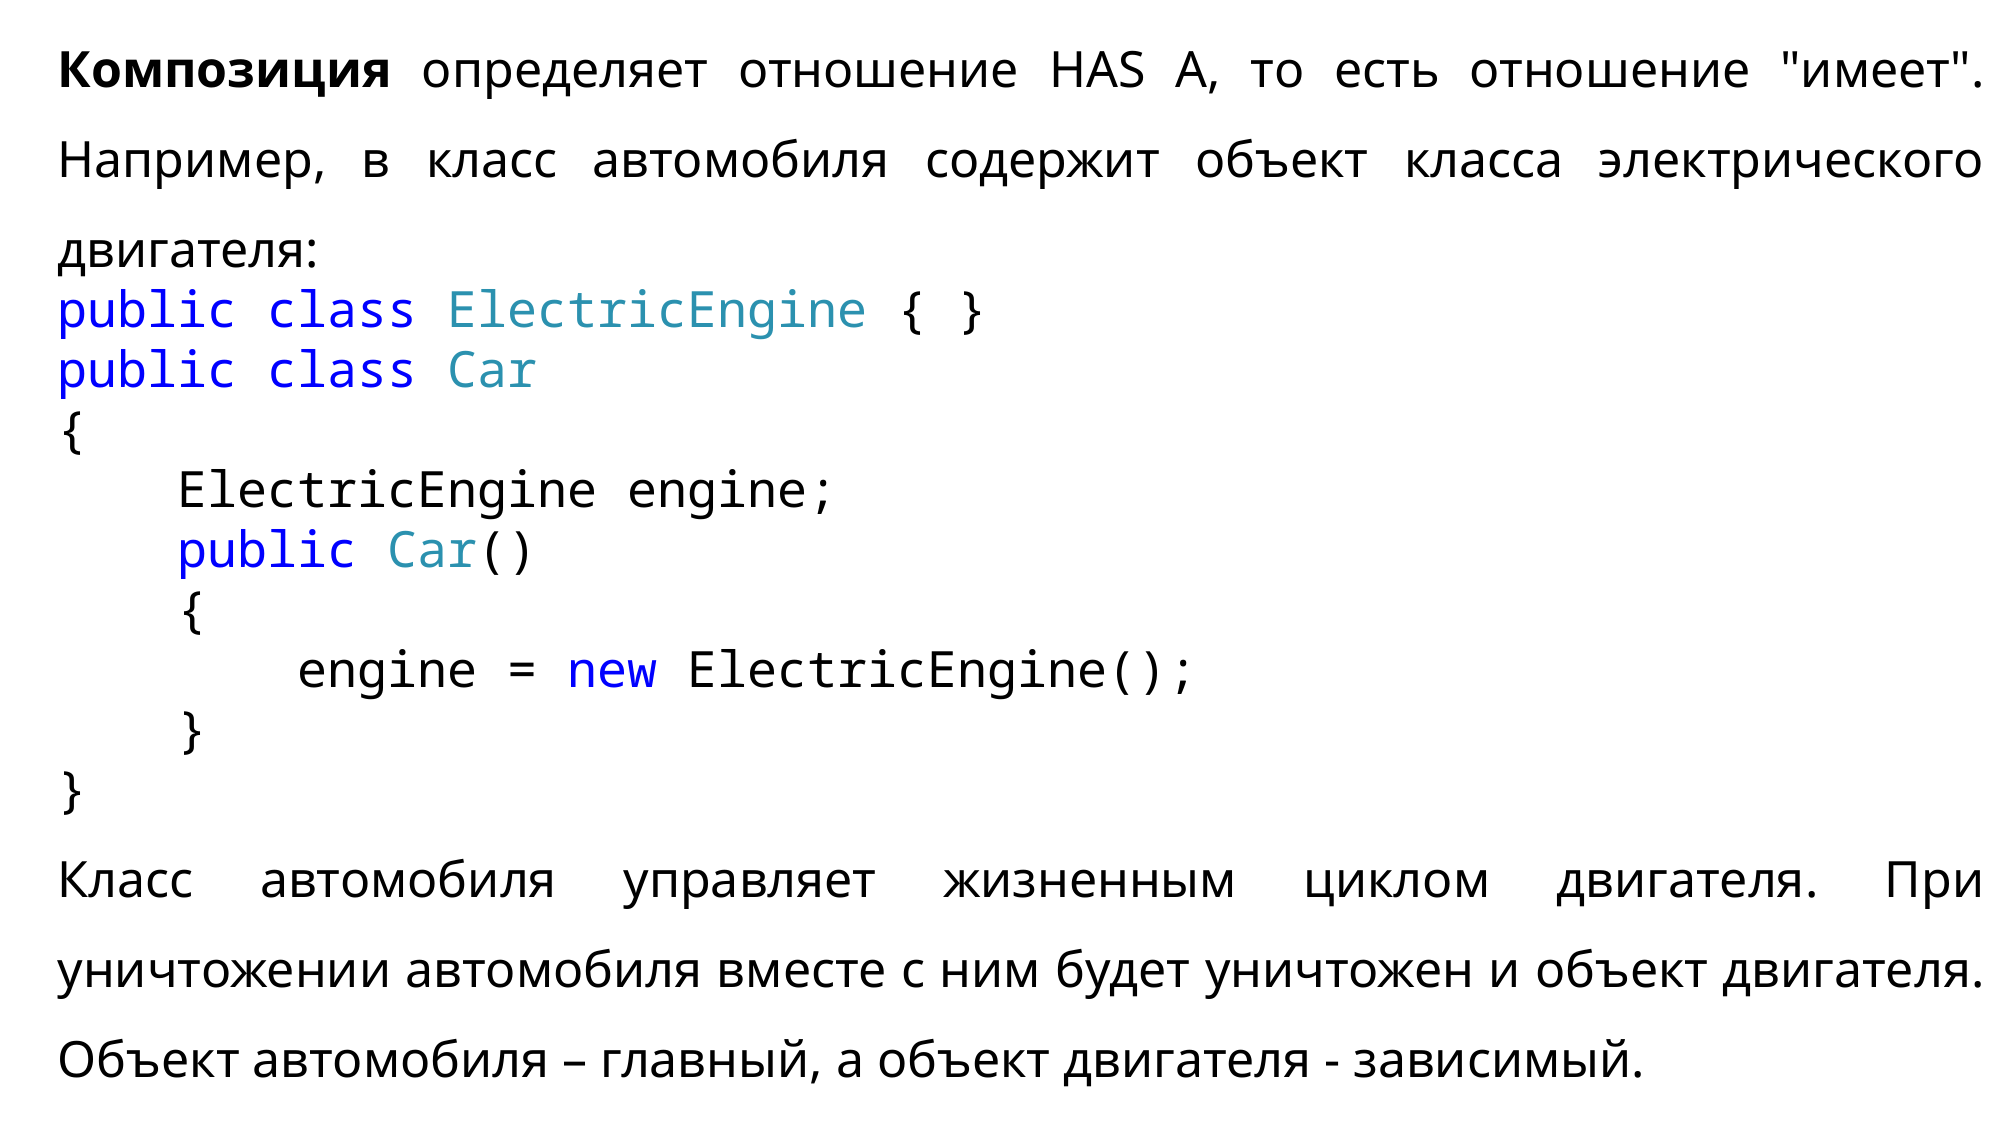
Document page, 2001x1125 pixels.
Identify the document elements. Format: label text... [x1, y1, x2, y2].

text_box Композиция определяет отношение HAS A, то есть отношение "имеет". Например, в класс автомобиля содержит объект класса электрического двигателя: public class ElectricEngine { } public class Car { ElectricEngine engine; public Car() { engine = new ElectricEngine(); } } Класс автомобиля управляет жизненным циклом двигателя. При уничтожении автомобиля вместе с ним будет уничтожен и объект двигателя. Объект автомобиля – главный, а объект двигателя - зависимый. [42, 0, 2000, 1095]
